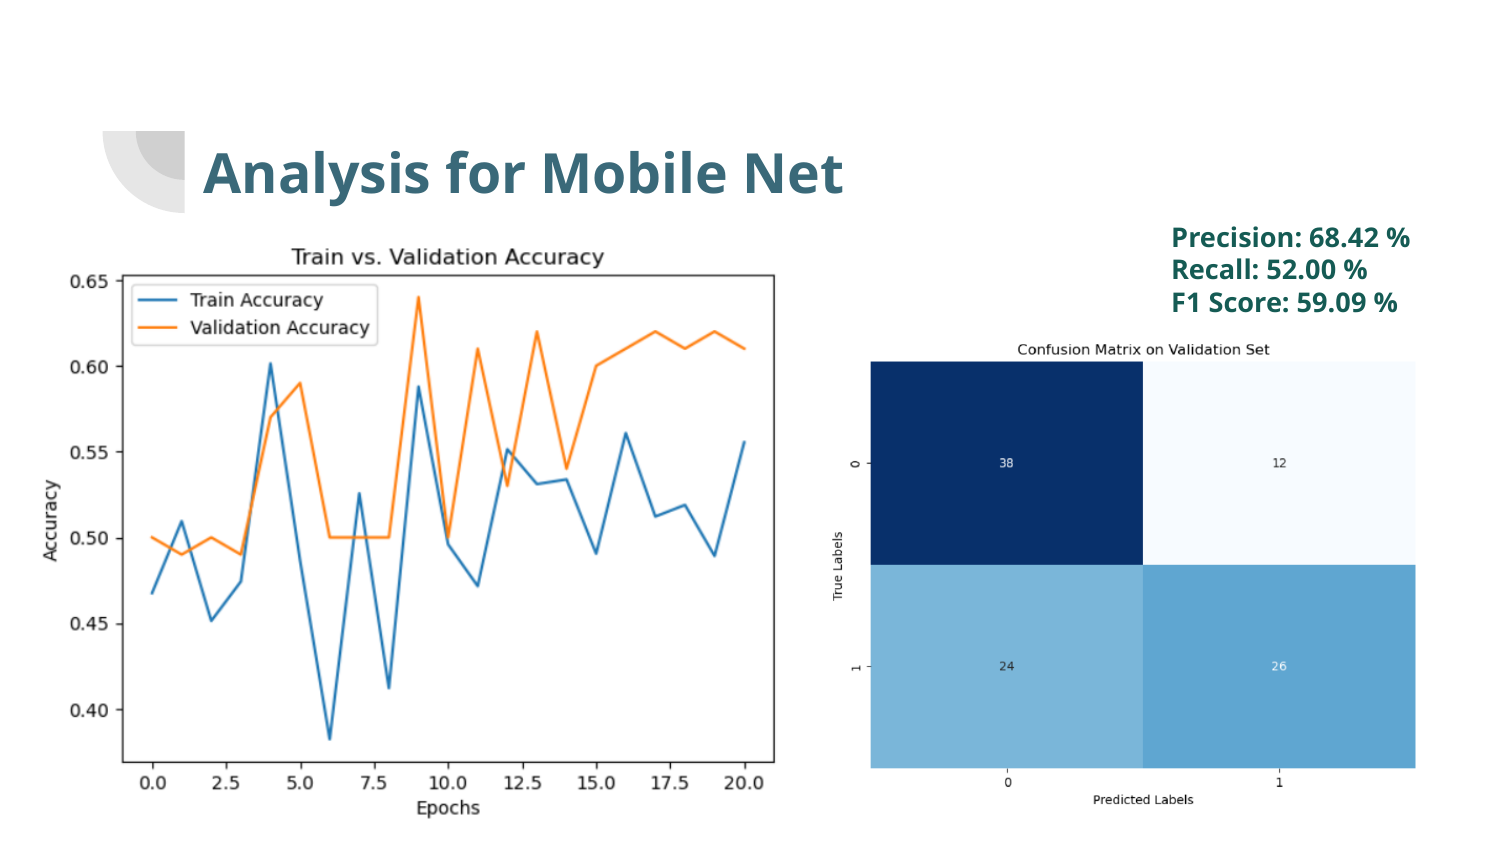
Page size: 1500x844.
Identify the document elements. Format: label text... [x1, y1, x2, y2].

picture [26, 247, 795, 823]
picture [818, 336, 1428, 806]
title Analysis for Mobile Net [188, 123, 1160, 221]
text_box Precision: 68.42 % Recall: 52.00 % F1 Score: 59.09 % [1156, 205, 1449, 333]
